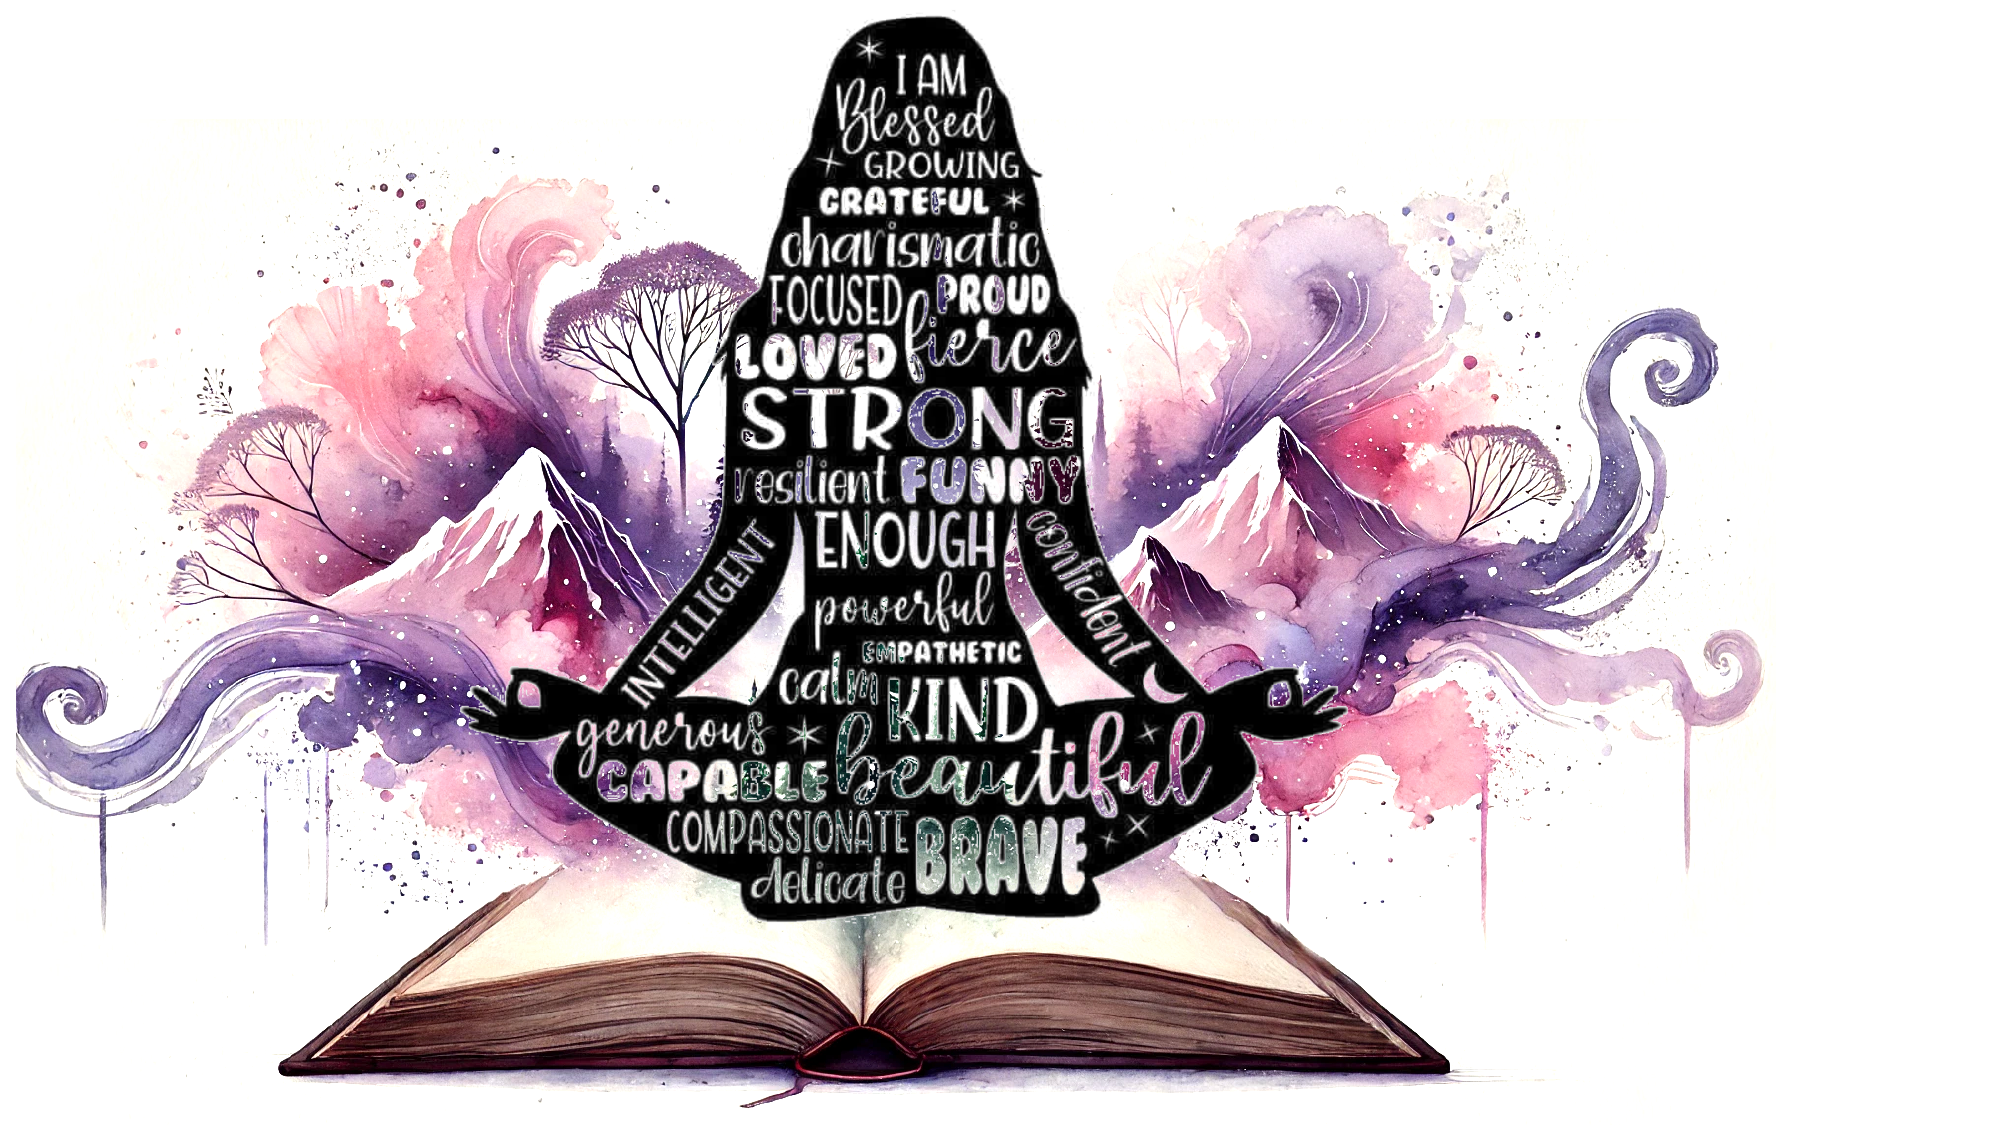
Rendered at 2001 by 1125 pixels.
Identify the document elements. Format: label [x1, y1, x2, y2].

picture [15, 0, 1777, 1125]
